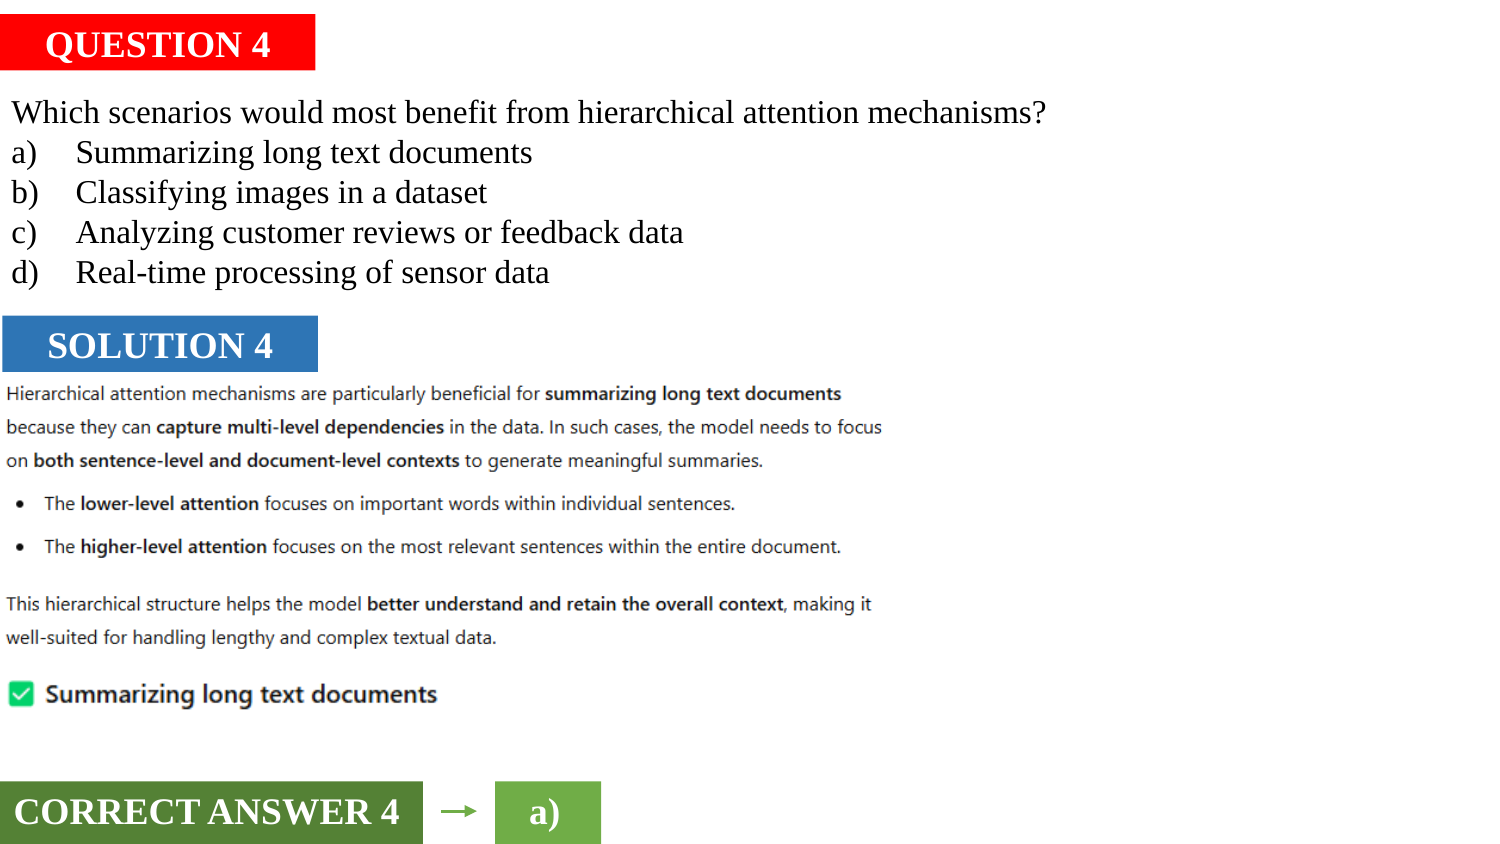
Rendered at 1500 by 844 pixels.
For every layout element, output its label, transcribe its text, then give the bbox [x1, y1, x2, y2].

text_box QUESTION 4 [0, 14, 316, 71]
picture [2, 375, 893, 656]
text_box SOLUTION 4 [2, 315, 318, 372]
text_box [495, 781, 602, 844]
picture [2, 668, 444, 719]
text_box Which scenarios would most benefit from hierarchical attention mechanisms? Summarizing long text documents Classifying images in a dataset Analyzing customer reviews or feedback data Real-time processing of sensor data [0, 84, 1493, 296]
text_box CORRECT ANSWER 4 [0, 781, 423, 844]
